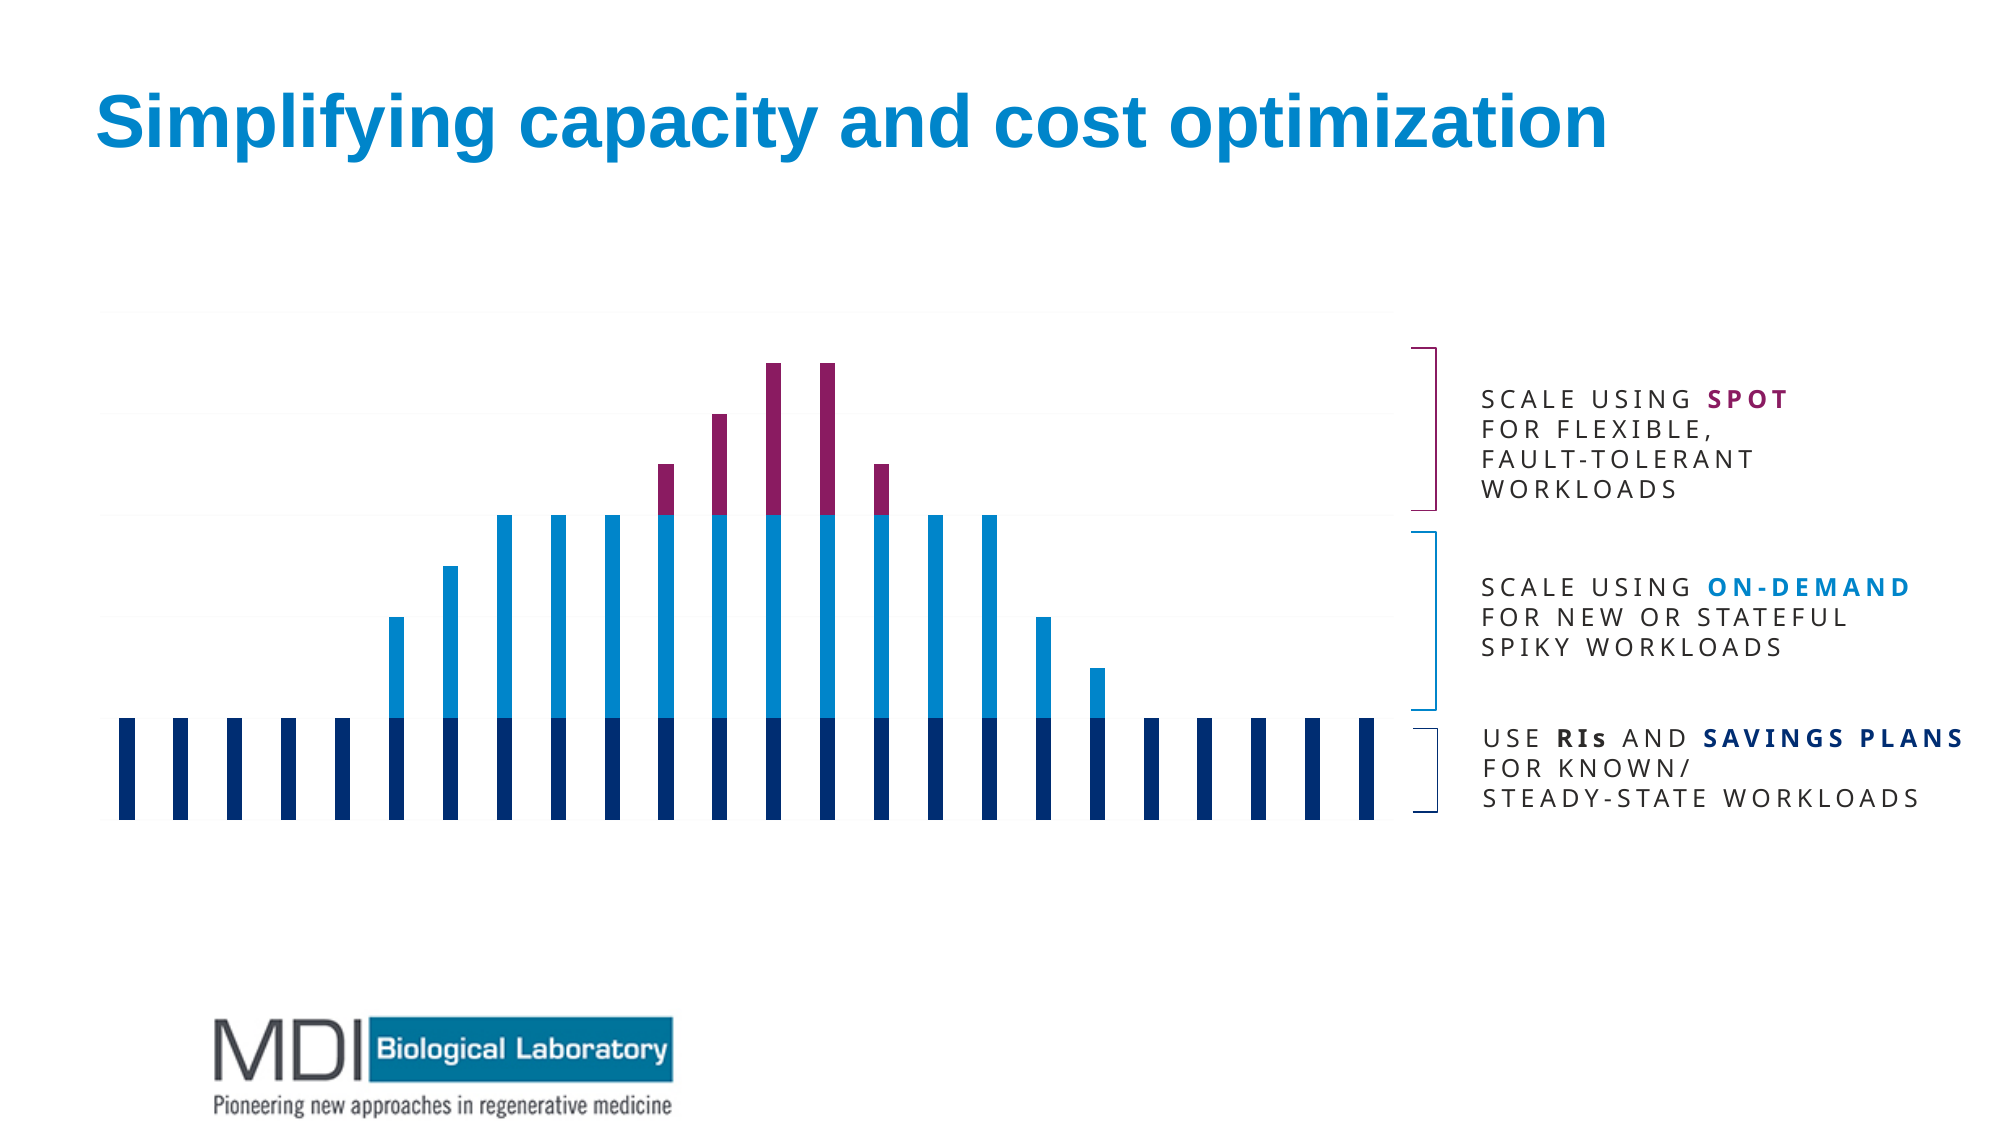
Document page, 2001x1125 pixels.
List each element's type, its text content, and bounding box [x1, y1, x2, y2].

chart [94, 278, 1413, 856]
text_box [1418, 531, 1437, 711]
text_box SCALE USING SPOT FOR FLEXIBLE, FAULT-TOLERANT WORKLOADS [1466, 376, 1941, 512]
text_box USE RIs AND SAVINGS PLANS FOR KNOWN/ STEADY-STATE WORKLOADS [1467, 715, 1983, 820]
text_box SCALE USING ON-DEMAND FOR NEW OR STATEFUL SPIKY WORKLOADS [1466, 563, 1952, 669]
picture [205, 1008, 685, 1125]
text_box [1418, 347, 1437, 511]
title Simplifying capacity and cost optimization [95, 81, 1895, 170]
text_box [1418, 728, 1438, 813]
